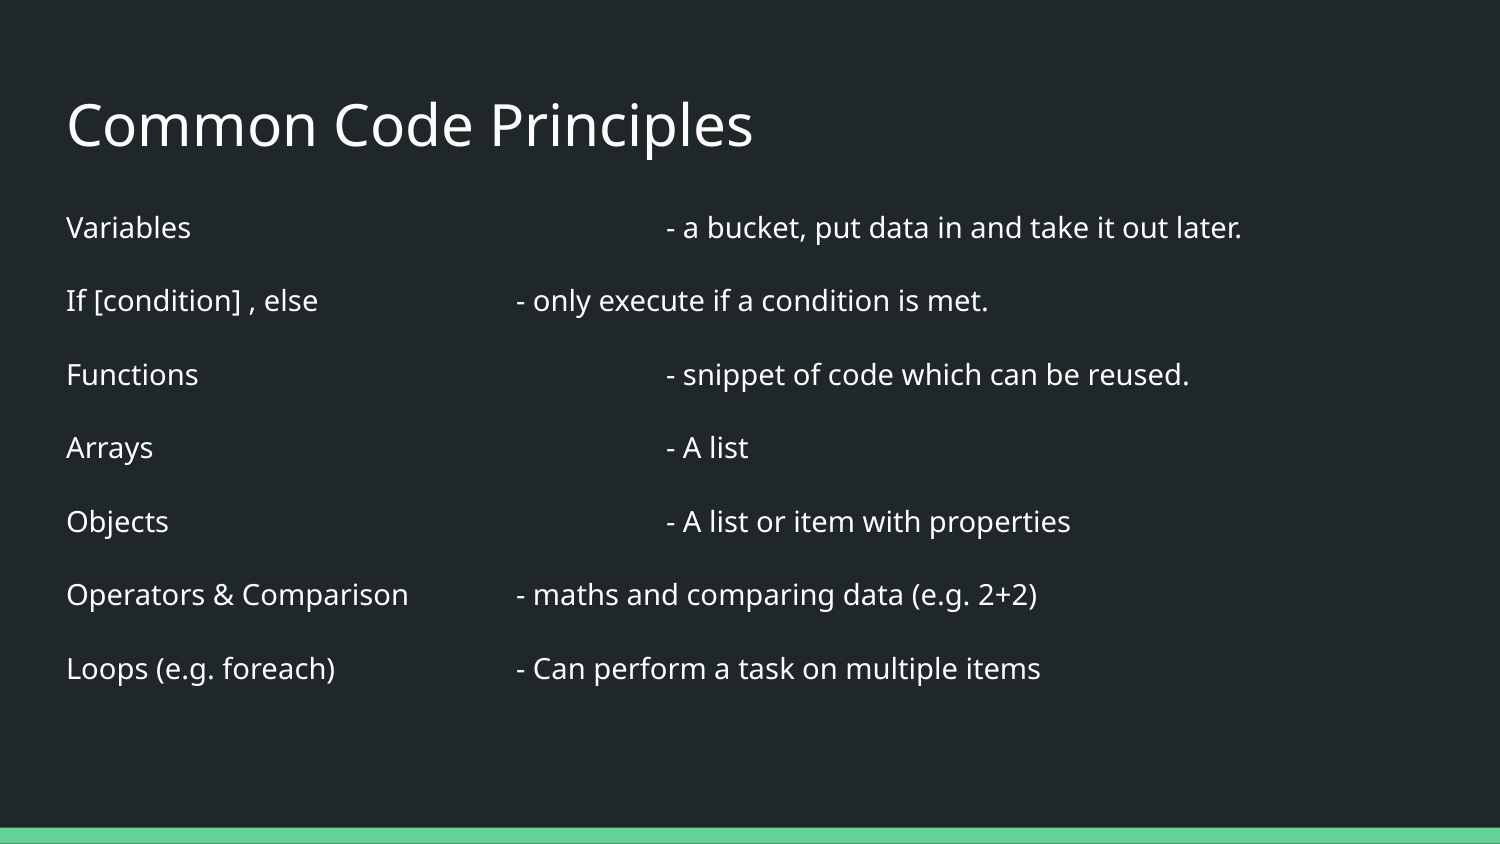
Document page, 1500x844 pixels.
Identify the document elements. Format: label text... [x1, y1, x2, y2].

title Common Code Principles [51, 72, 1449, 167]
list Variables - a bucket, put data in and take it out later. If [condition] , else - only execute if a condition is met. Functions - snippet of code which can be reused. Arrays - A list Objects - A list or item with properties Operators & Comparison - maths and comparing data (e.g. 2+2) Loops (e.g. foreach) - Can perform a task on multiple items [51, 189, 1284, 750]
